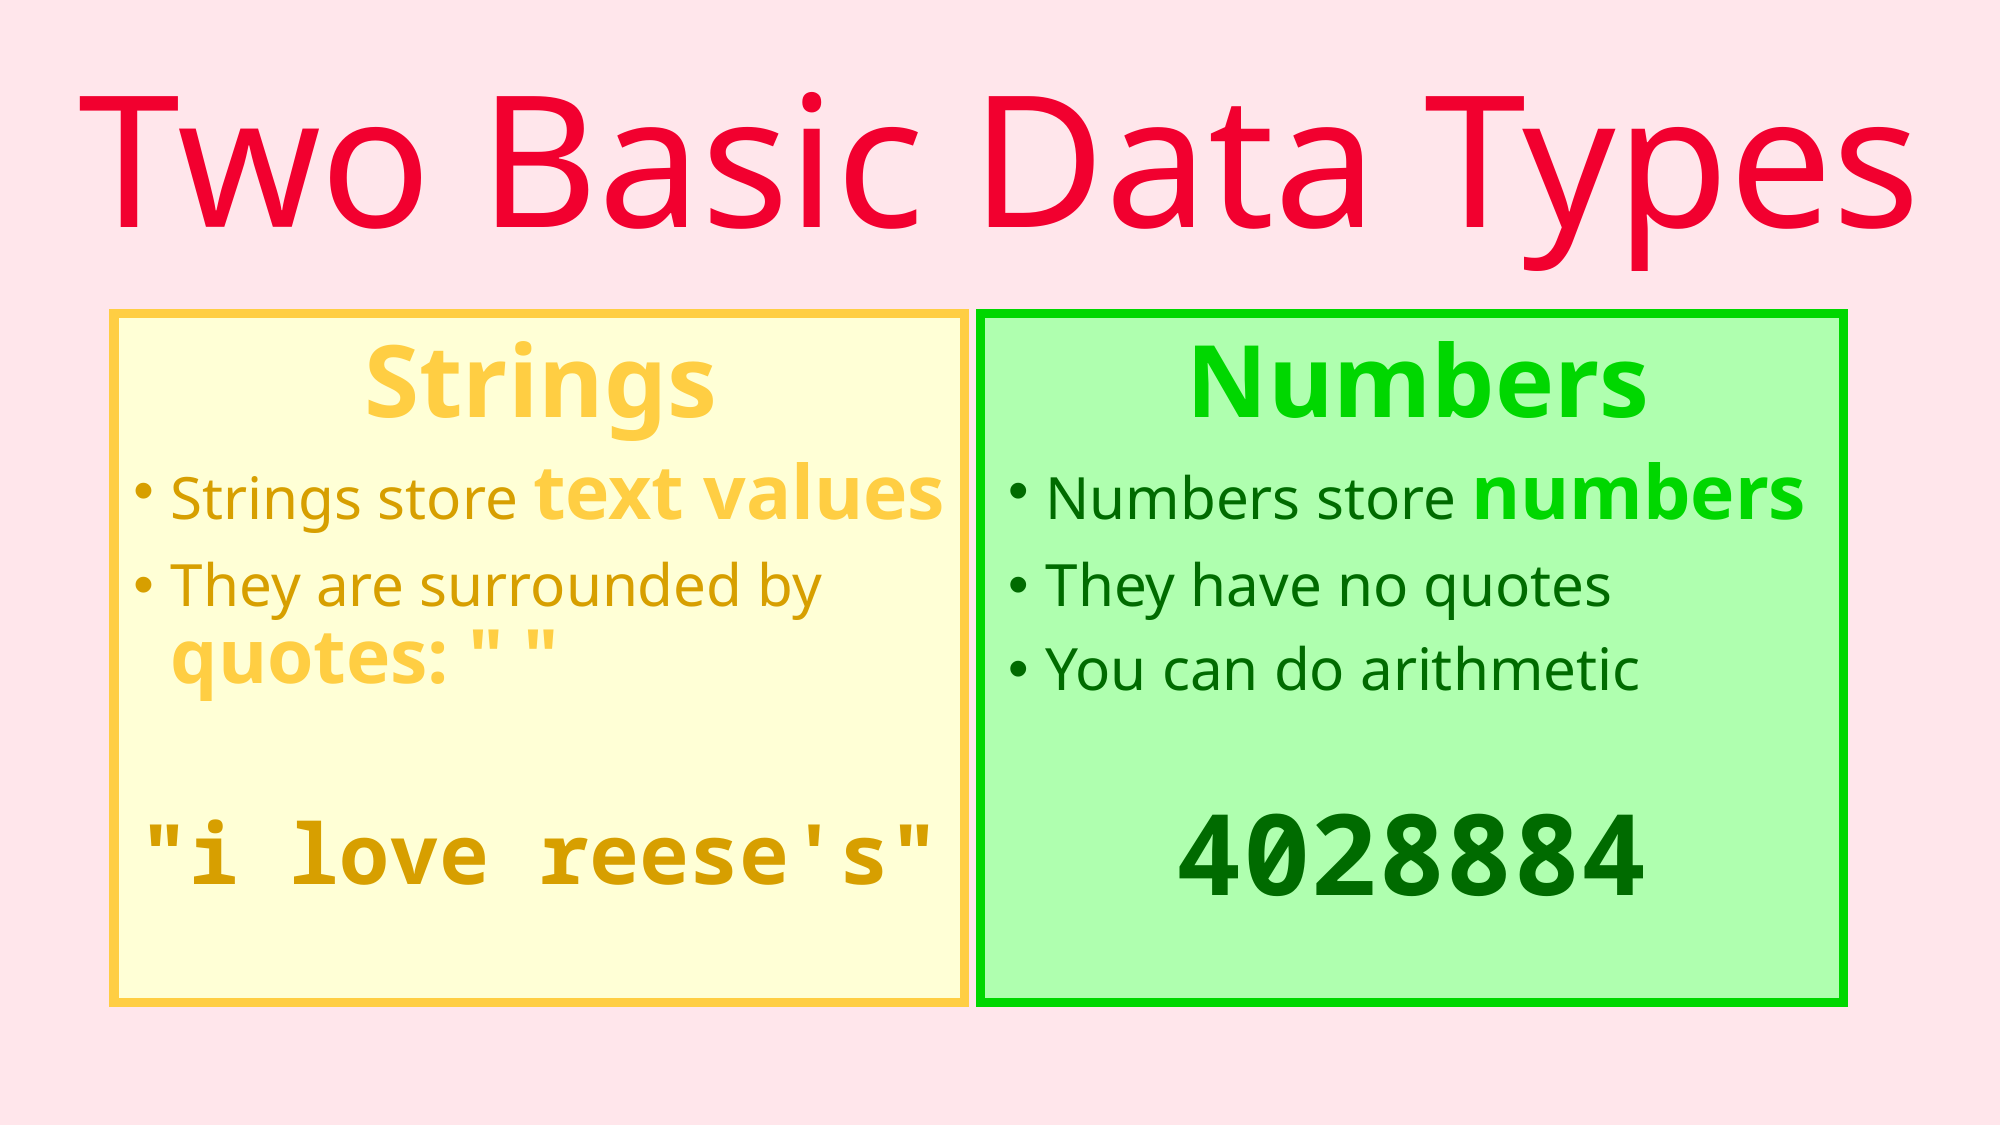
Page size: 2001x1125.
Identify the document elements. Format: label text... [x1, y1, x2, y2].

title Two Basic Data Types [0, 59, 2000, 278]
list Numbers store numbers They have no quotes You can do arithmetic [993, 447, 1844, 731]
text_box 4028884 [1160, 775, 1663, 926]
text_box "i love reese's" [124, 793, 955, 909]
list Numbers [993, 311, 1844, 447]
text_box [980, 312, 1844, 1004]
text_box [113, 312, 965, 1004]
list Strings store text values They are surrounded by quotes: " " [118, 447, 965, 850]
list Strings [118, 311, 965, 447]
